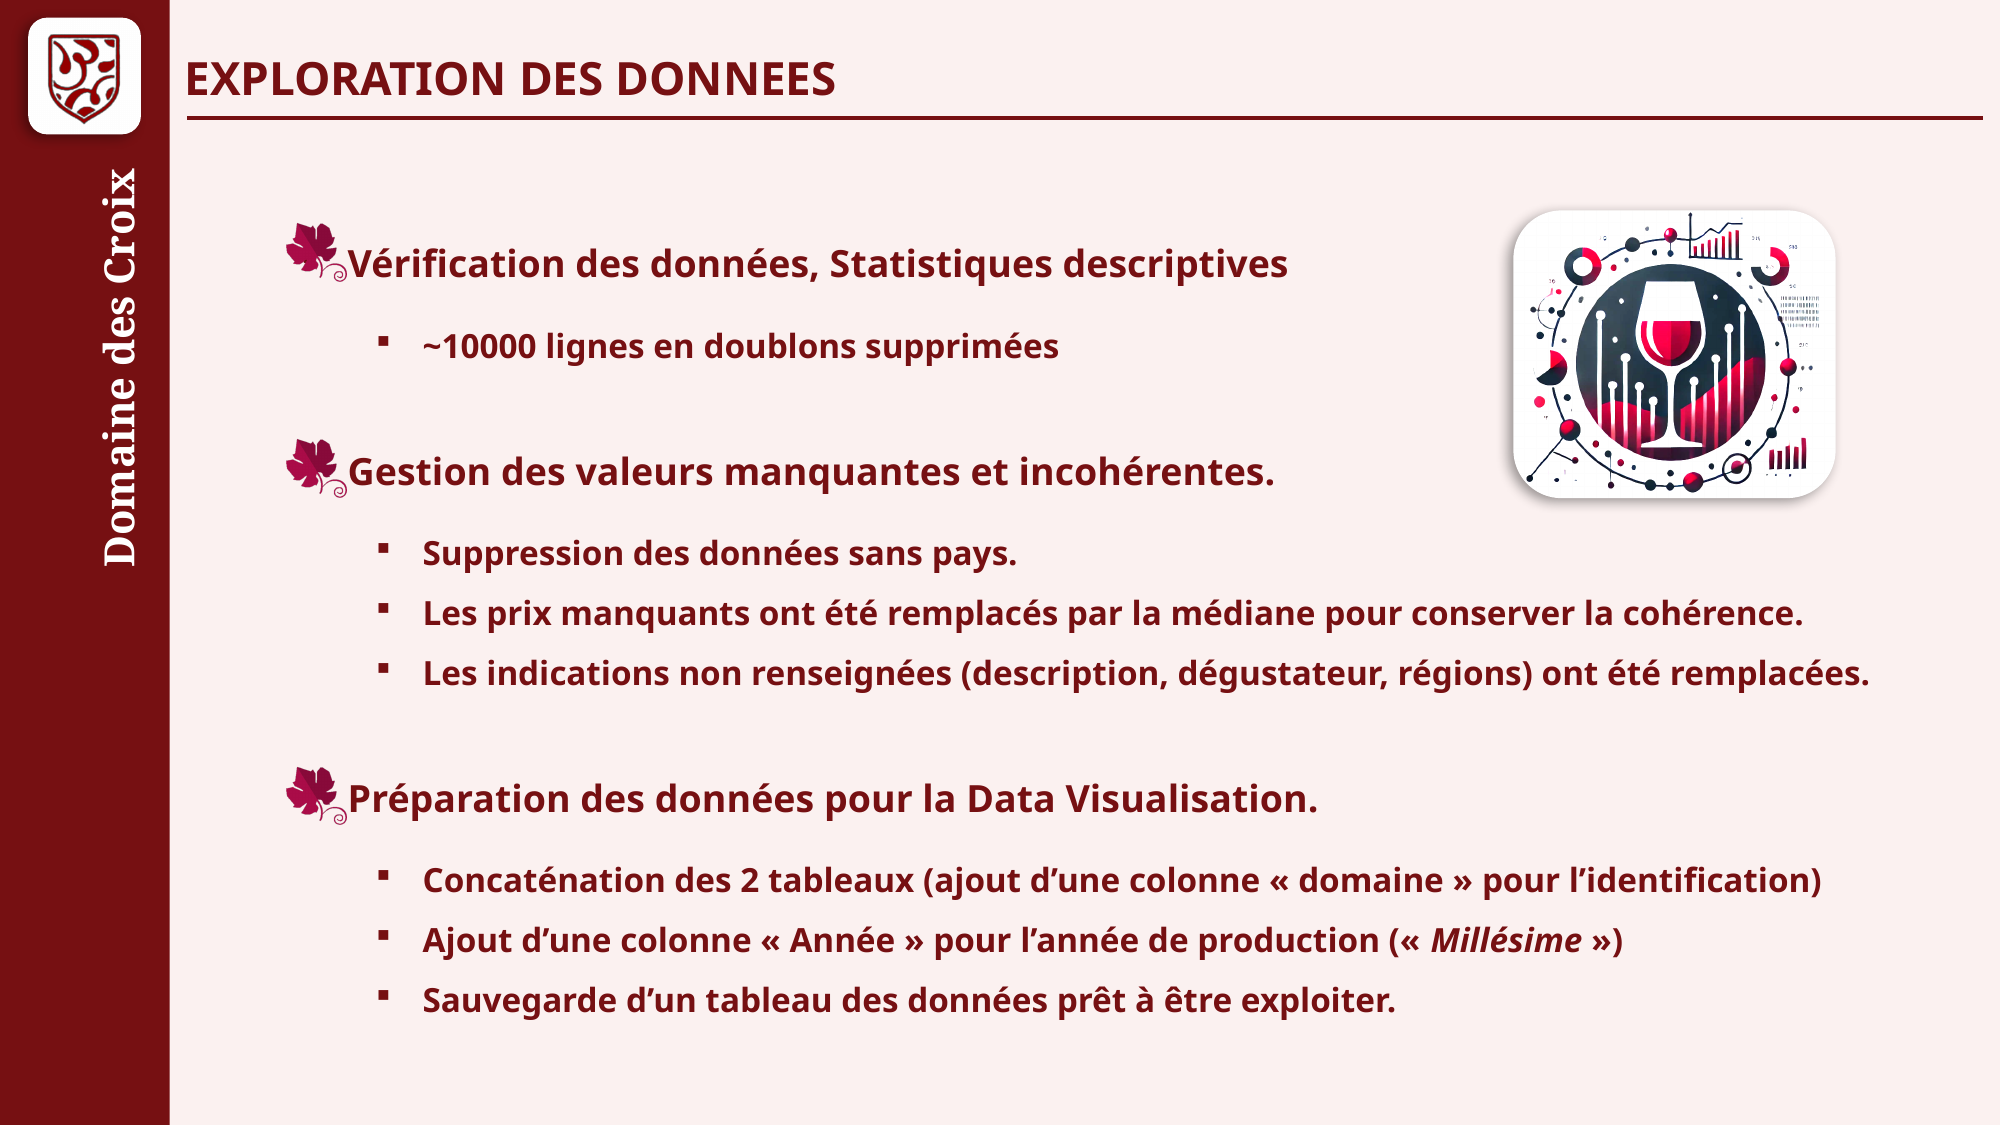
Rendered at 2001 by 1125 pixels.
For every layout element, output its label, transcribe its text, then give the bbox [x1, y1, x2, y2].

picture [1513, 210, 1836, 499]
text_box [286, 210, 1893, 1029]
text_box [28, 17, 151, 621]
text_box EXPLORATION DES DONNEES [169, 42, 1264, 113]
text_box [0, 0, 171, 1125]
